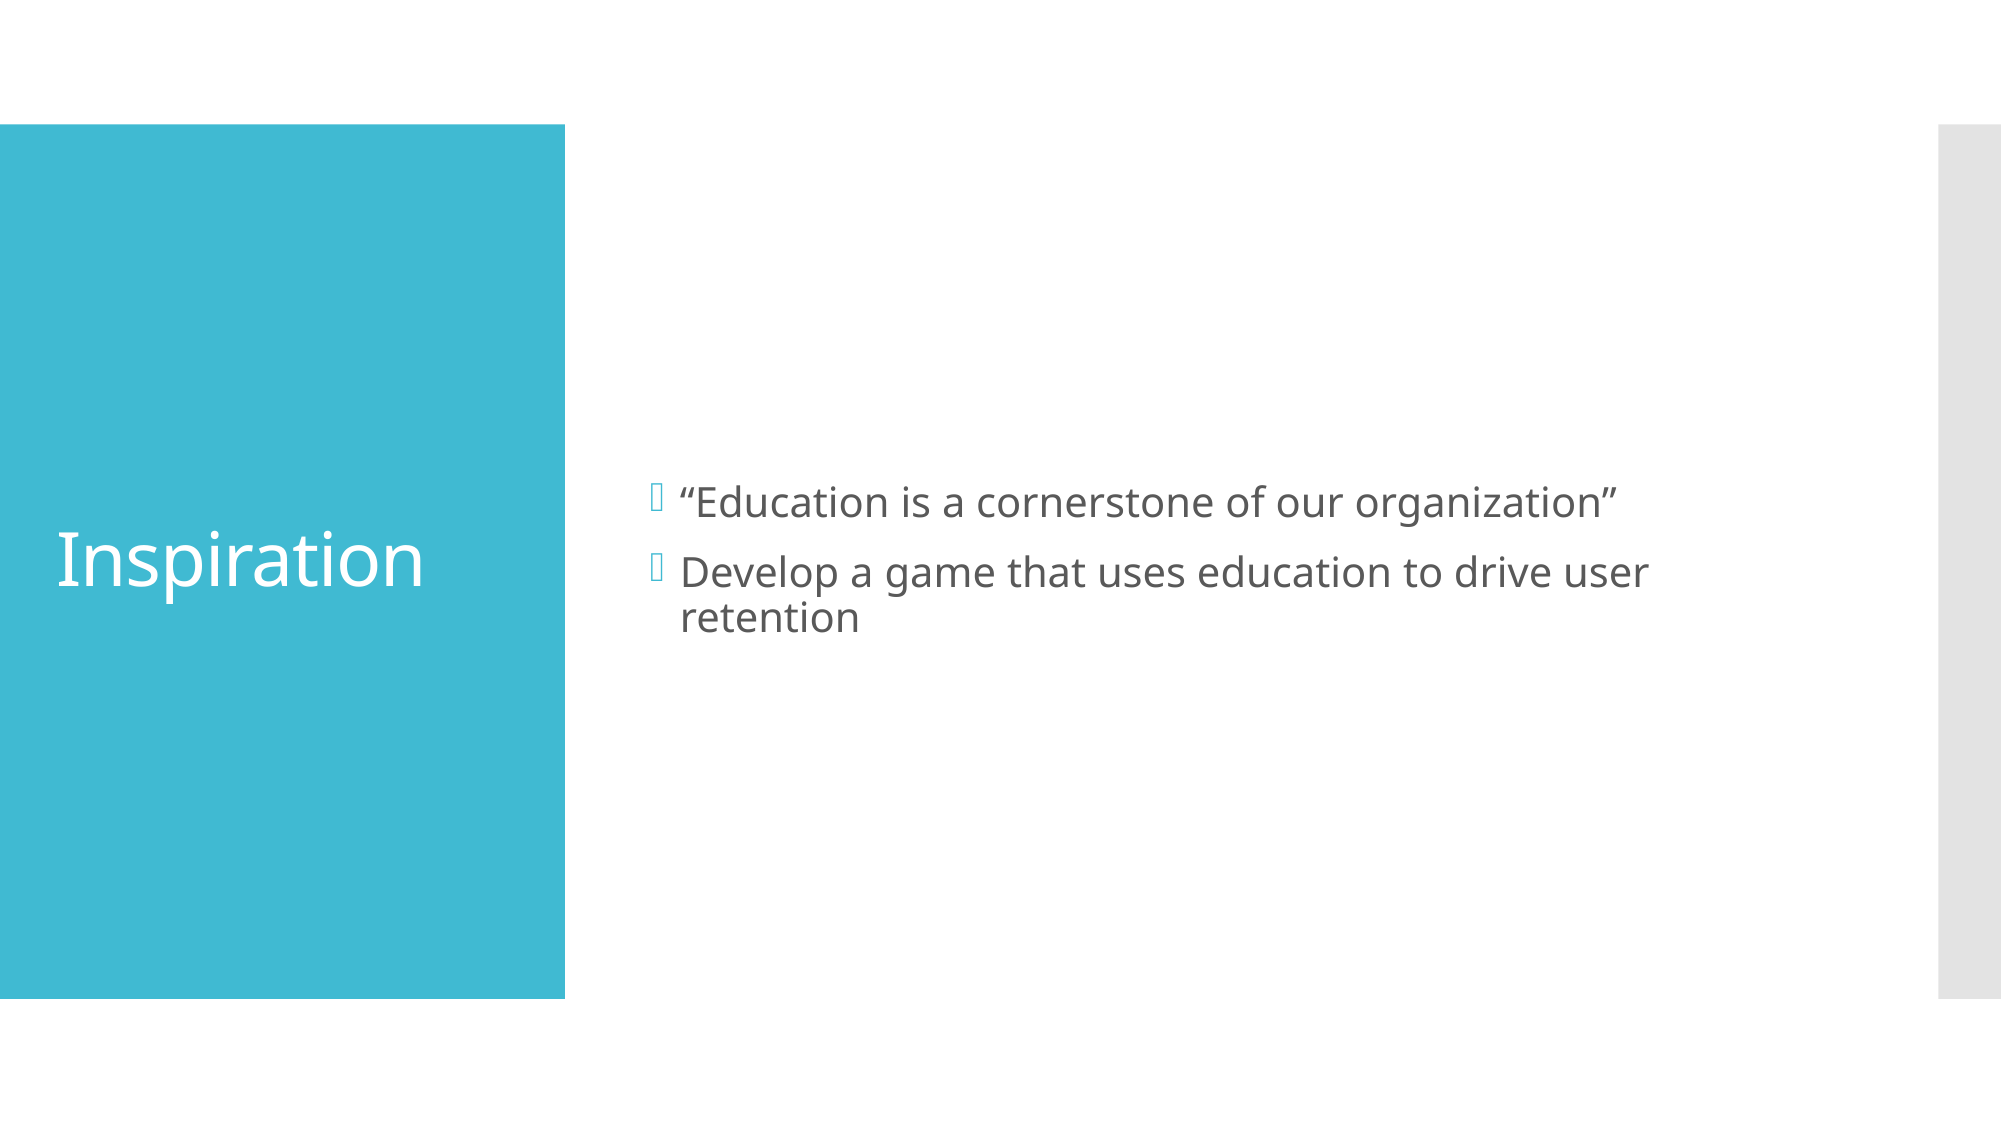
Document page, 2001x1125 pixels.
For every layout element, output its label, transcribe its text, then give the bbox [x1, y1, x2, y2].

list “Education is a cornerstone of our organization” Develop a game that uses education to drive user retention [634, 141, 1835, 982]
title Inspiration [41, 184, 525, 940]
